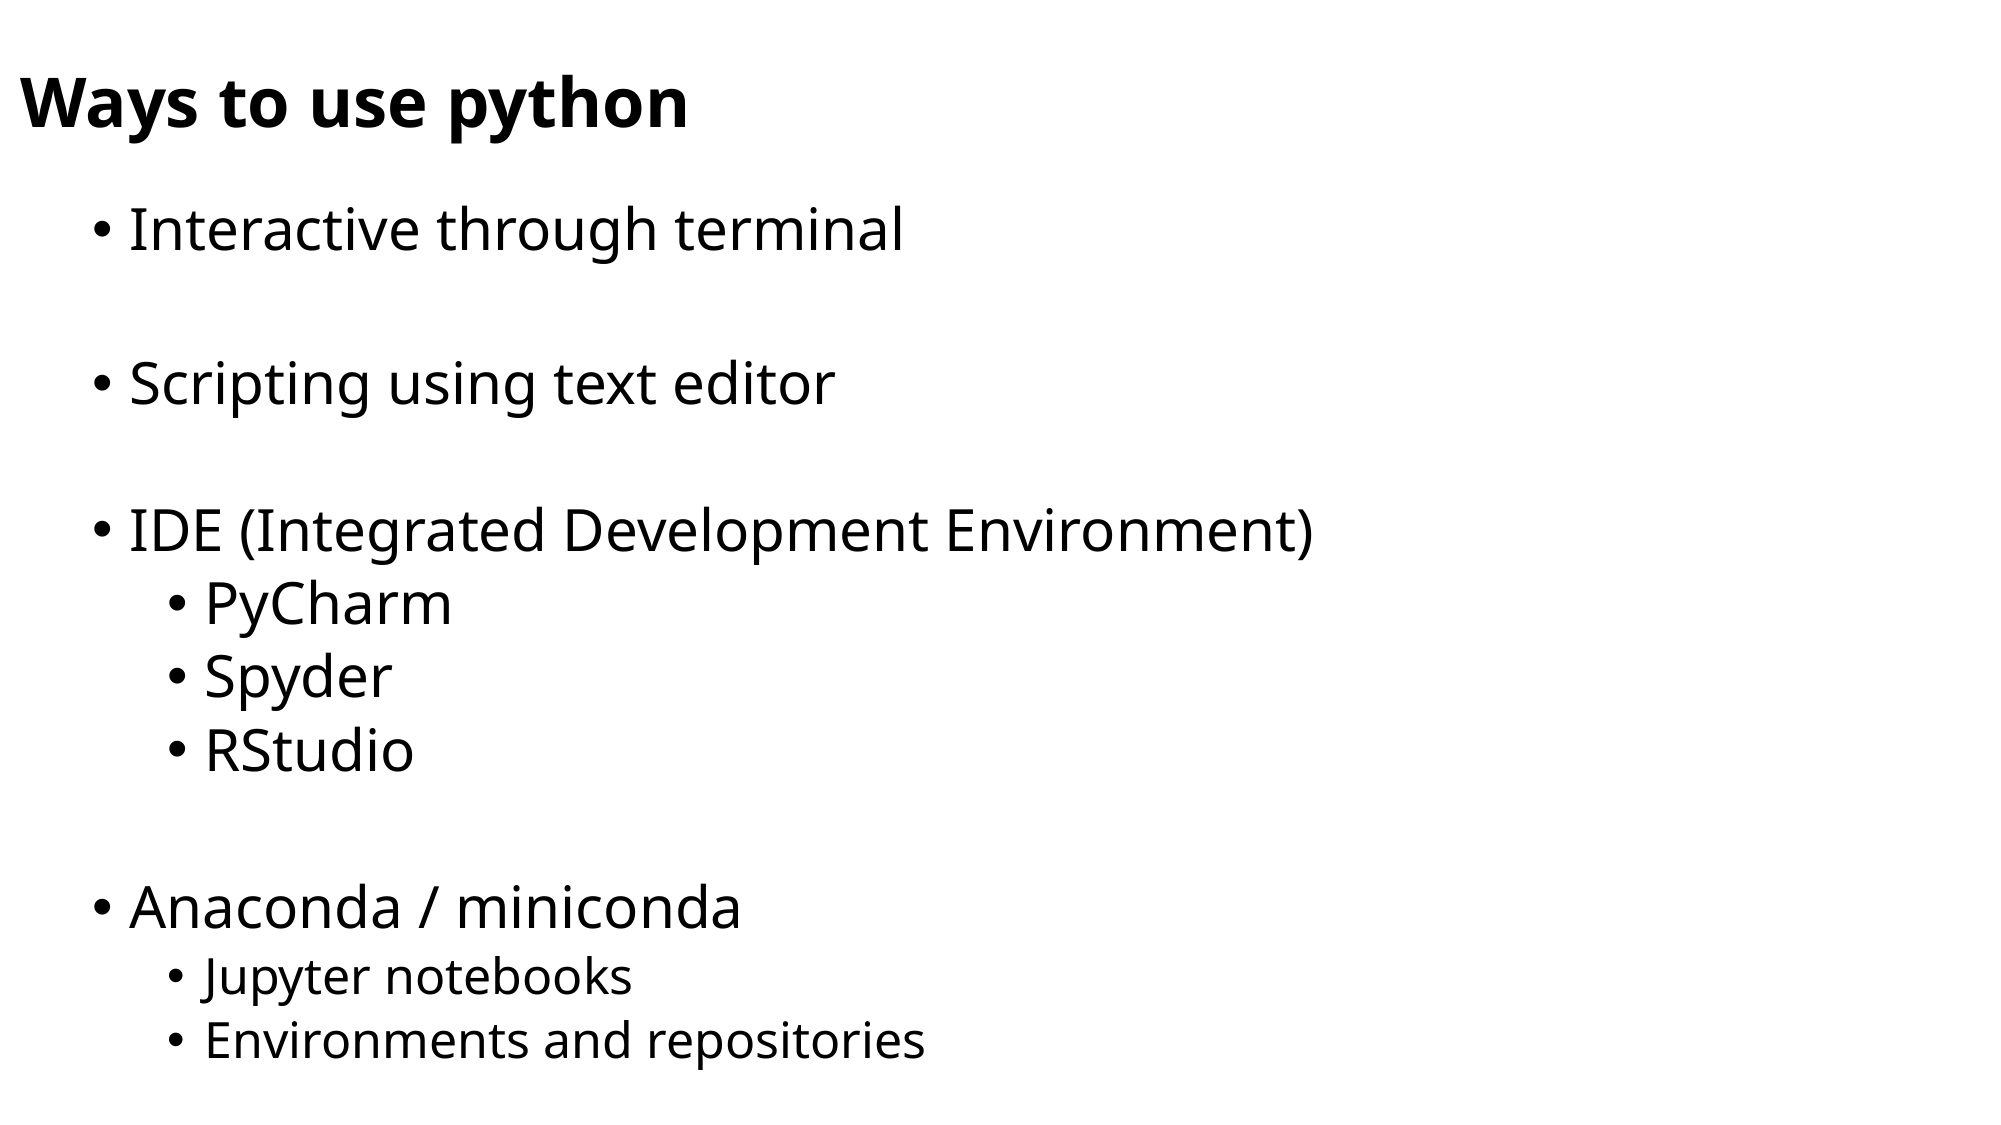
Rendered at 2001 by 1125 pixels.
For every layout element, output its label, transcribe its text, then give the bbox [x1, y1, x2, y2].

text_box Interactive through terminal Scripting using text editor IDE (Integrated Development Environment) PyCharm Spyder RStudio Anaconda / miniconda Jupyter notebooks Environments and repositories [77, 192, 1974, 1101]
text_box Ways to use python [5, 51, 706, 149]
